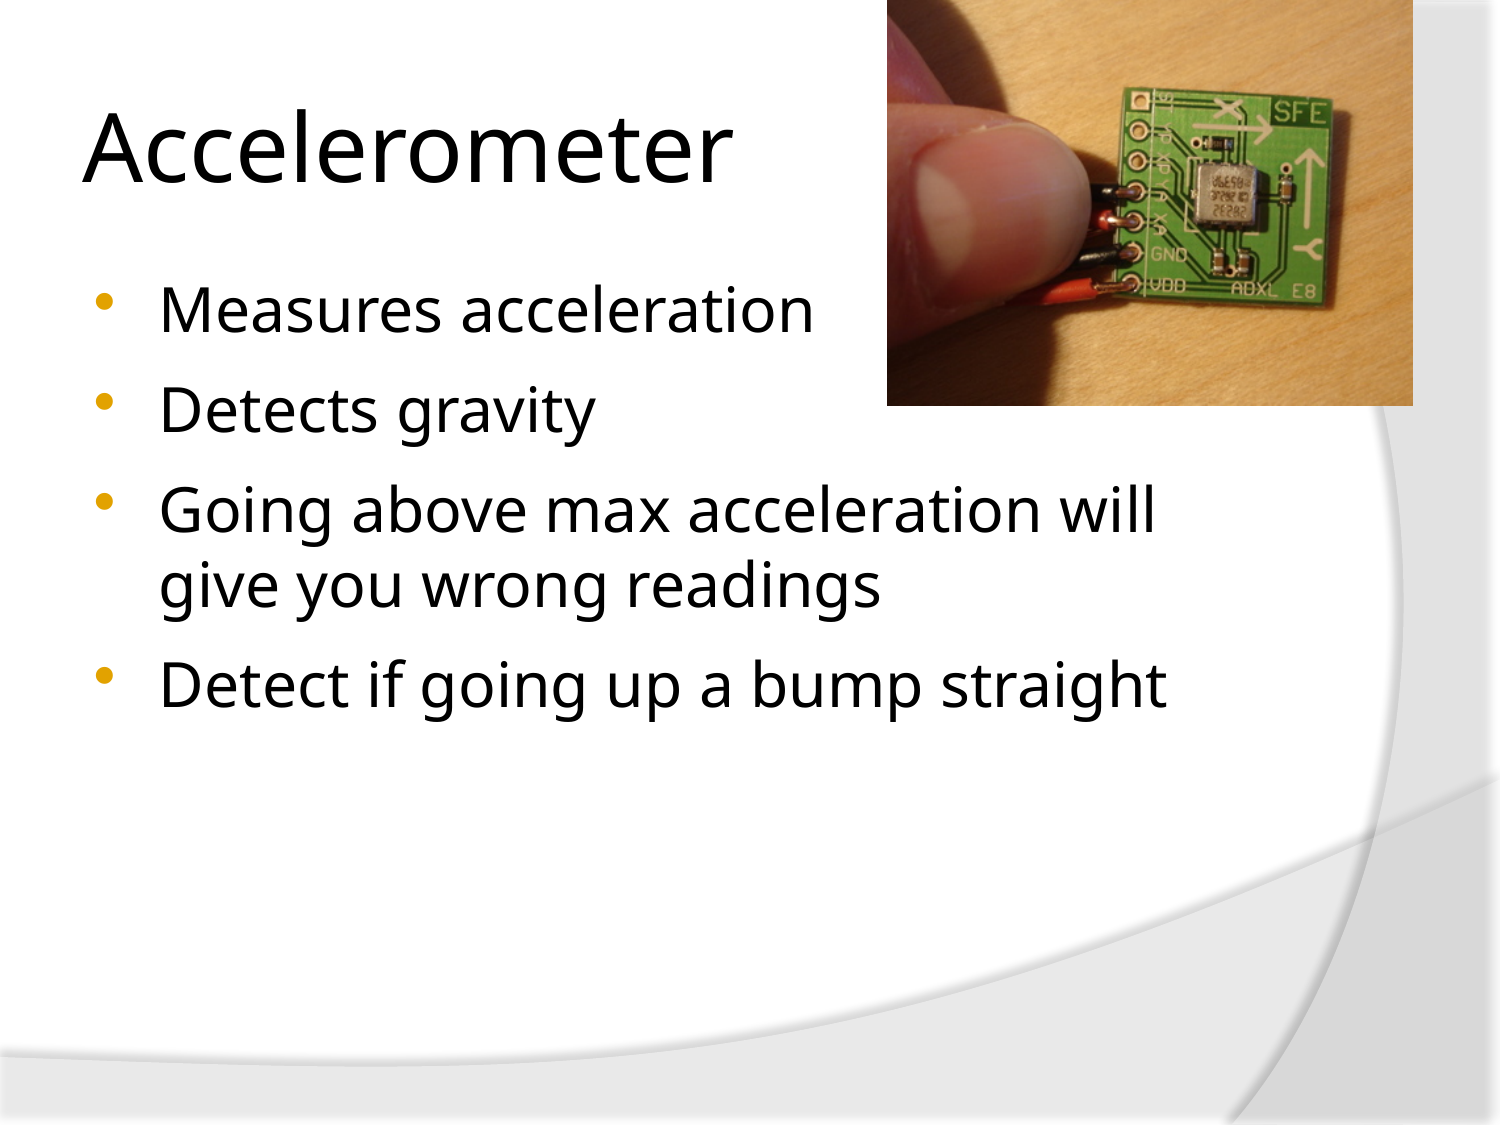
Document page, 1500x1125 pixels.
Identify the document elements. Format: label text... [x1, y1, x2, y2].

title Accelerometer [74, 49, 878, 238]
picture [887, 0, 1413, 406]
list Measures acceleration Detects gravity Going above max acceleration will give you wrong readings Detect if going up a bump straight [74, 262, 1301, 1006]
